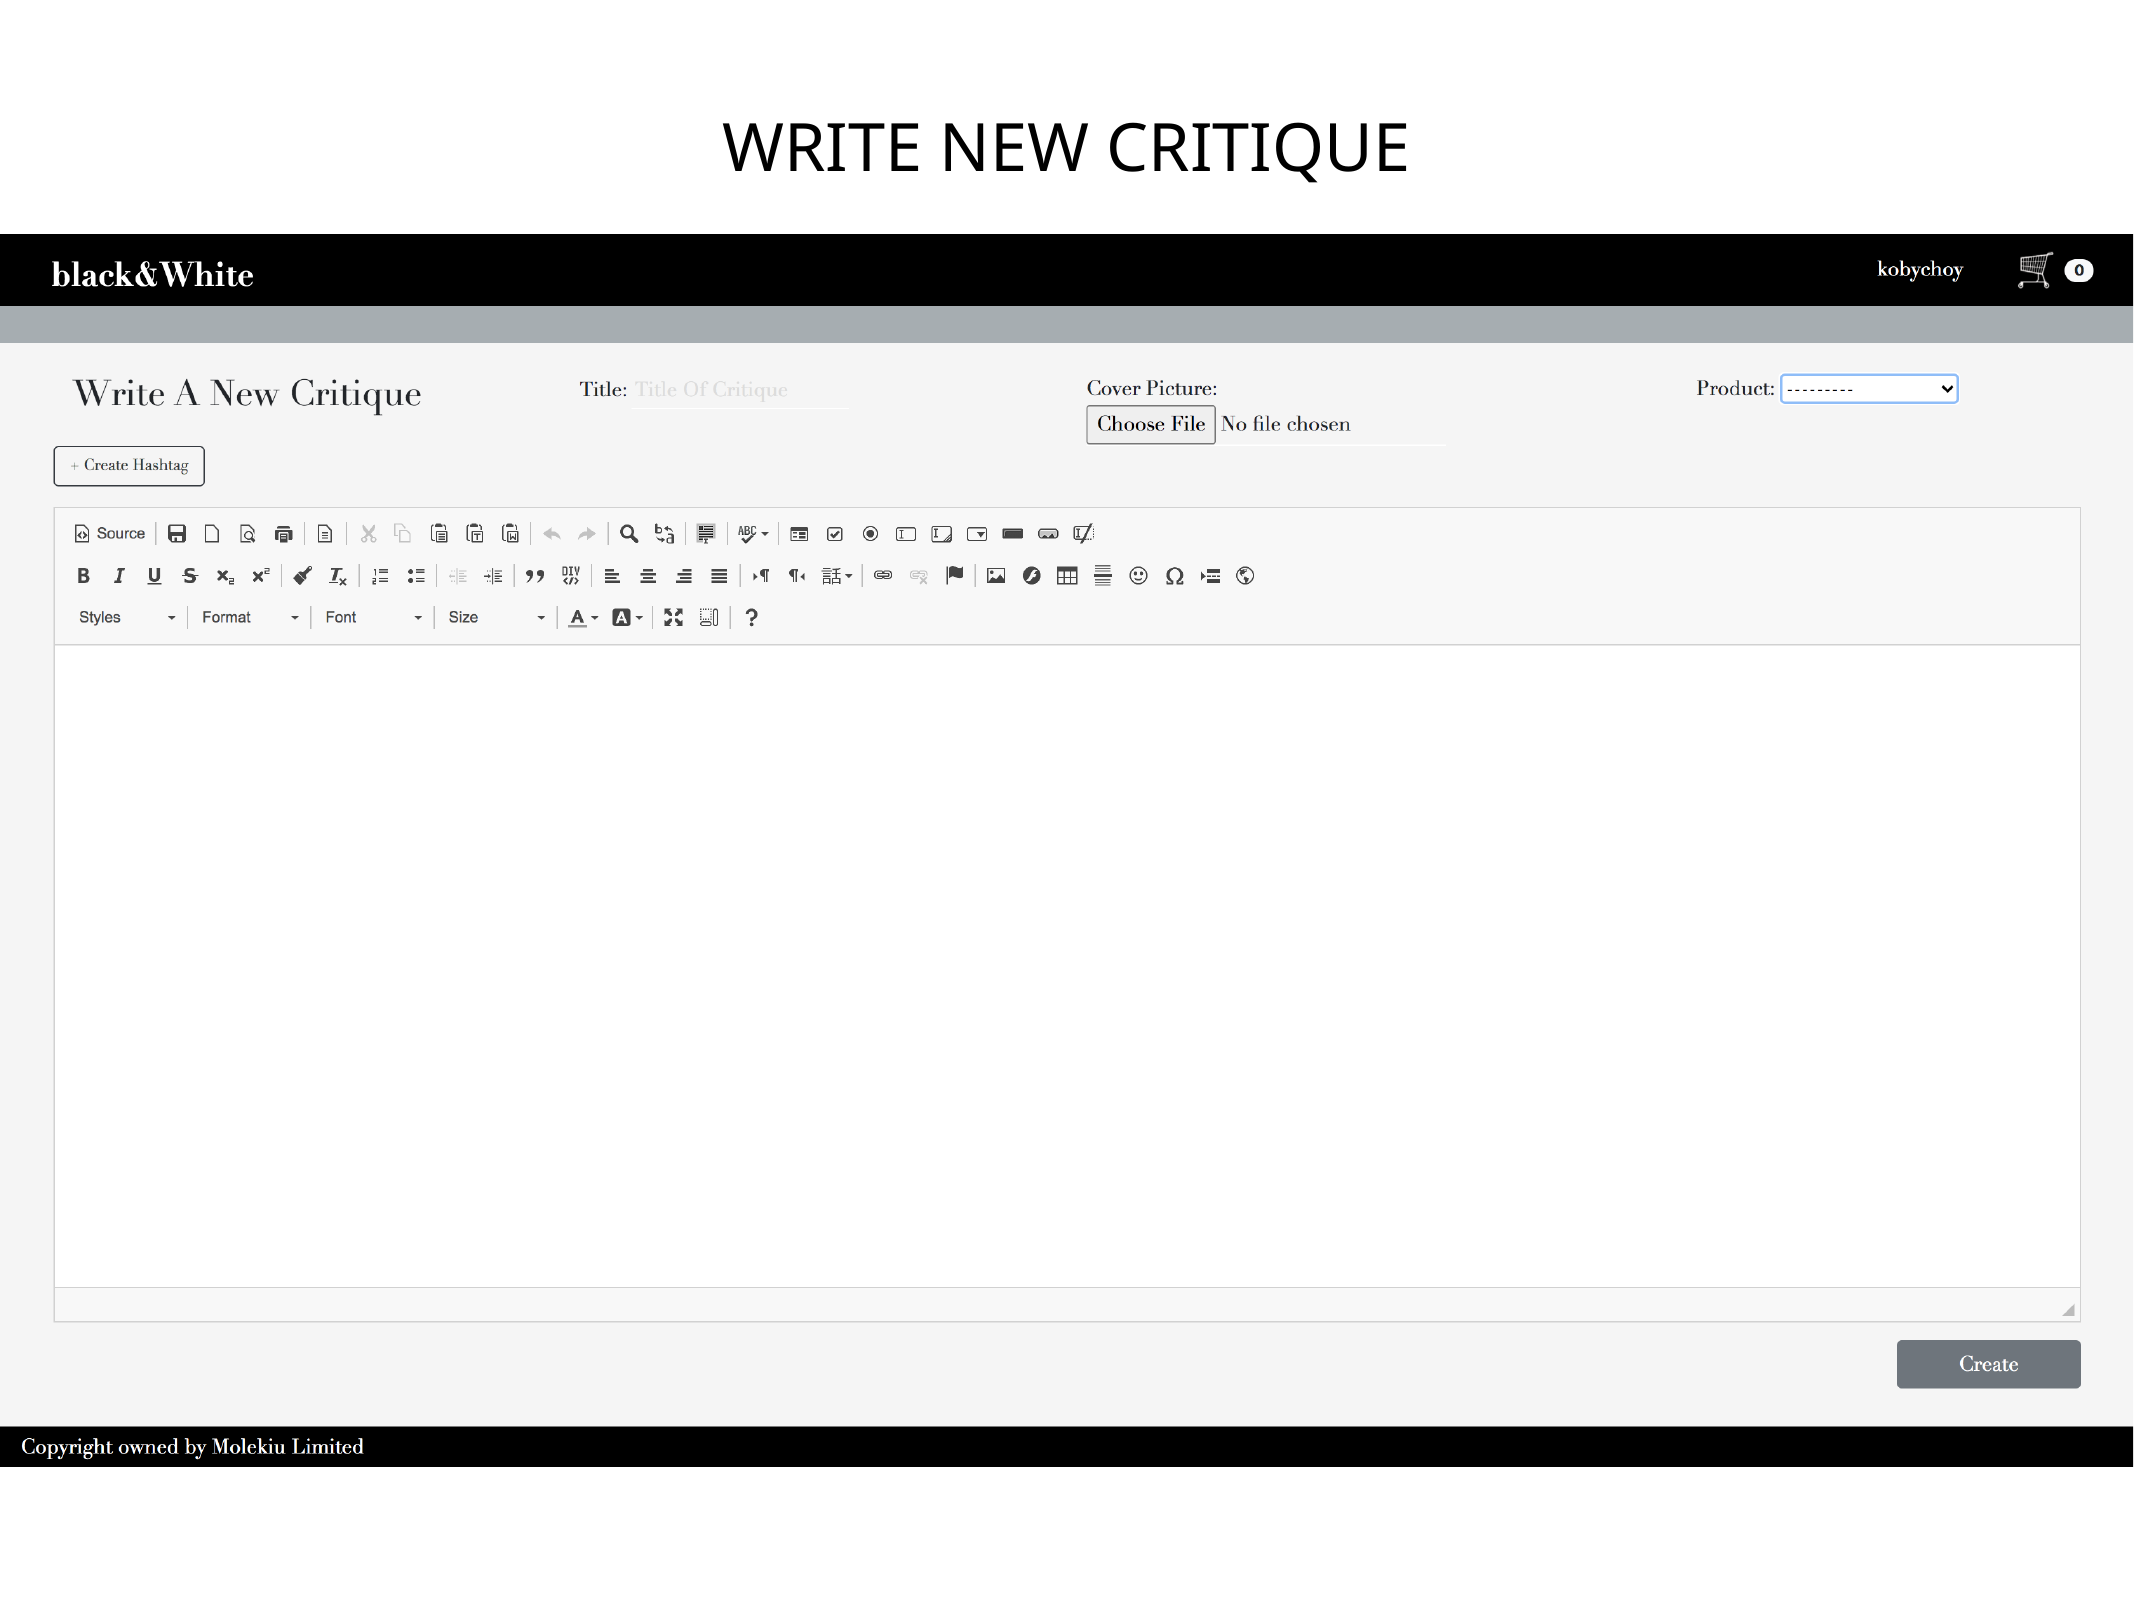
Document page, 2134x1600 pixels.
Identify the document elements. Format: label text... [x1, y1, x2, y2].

text_box WRITE NEW CRITIQUE [713, 96, 1420, 193]
picture [0, 234, 2134, 1467]
